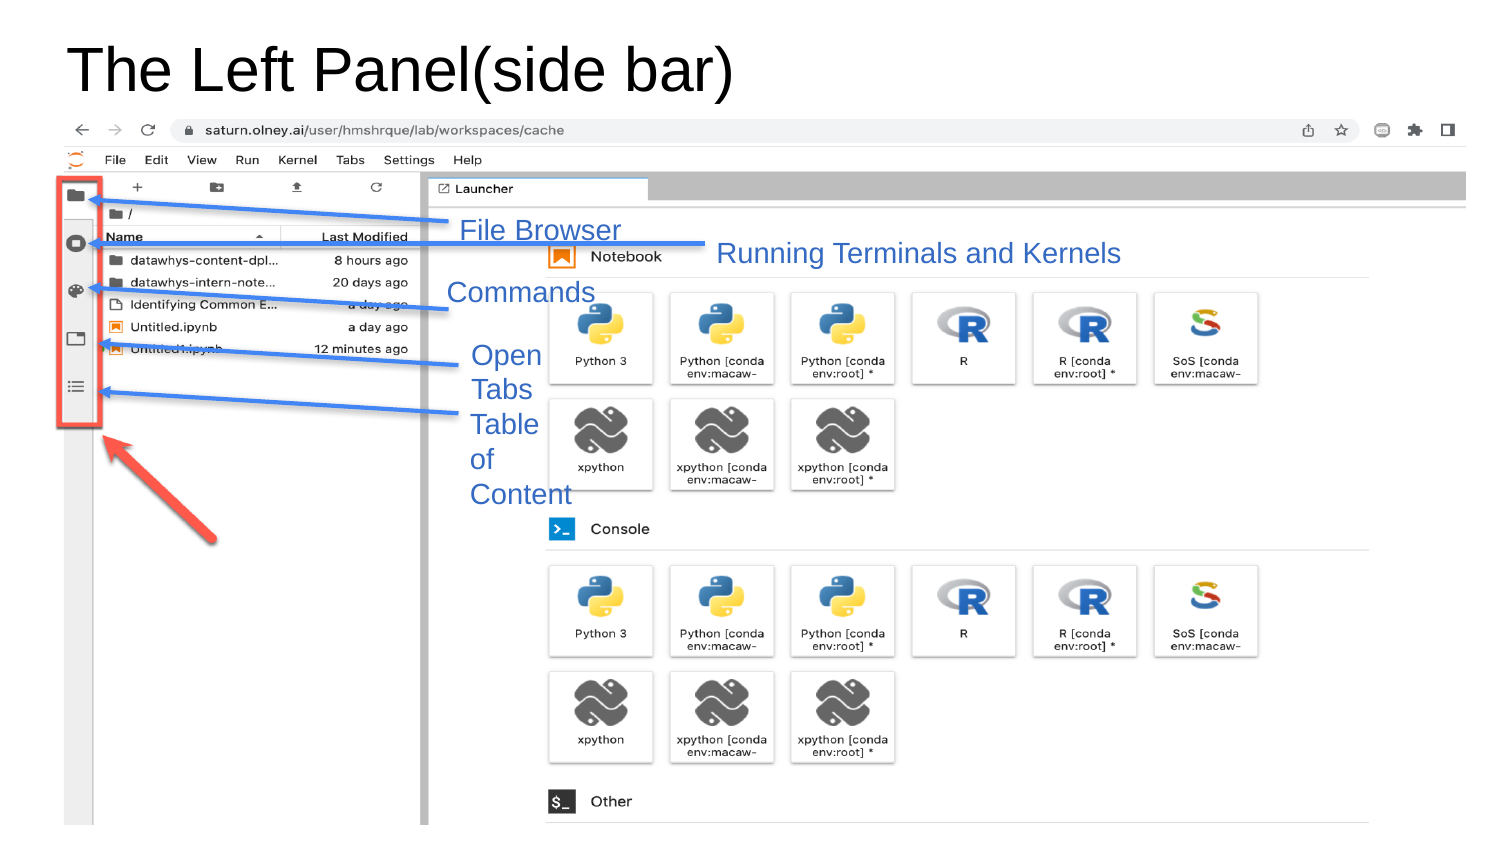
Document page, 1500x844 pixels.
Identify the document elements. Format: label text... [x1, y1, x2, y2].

picture [50, 119, 1466, 825]
title The Left Panel(side bar) [50, 0, 1450, 119]
